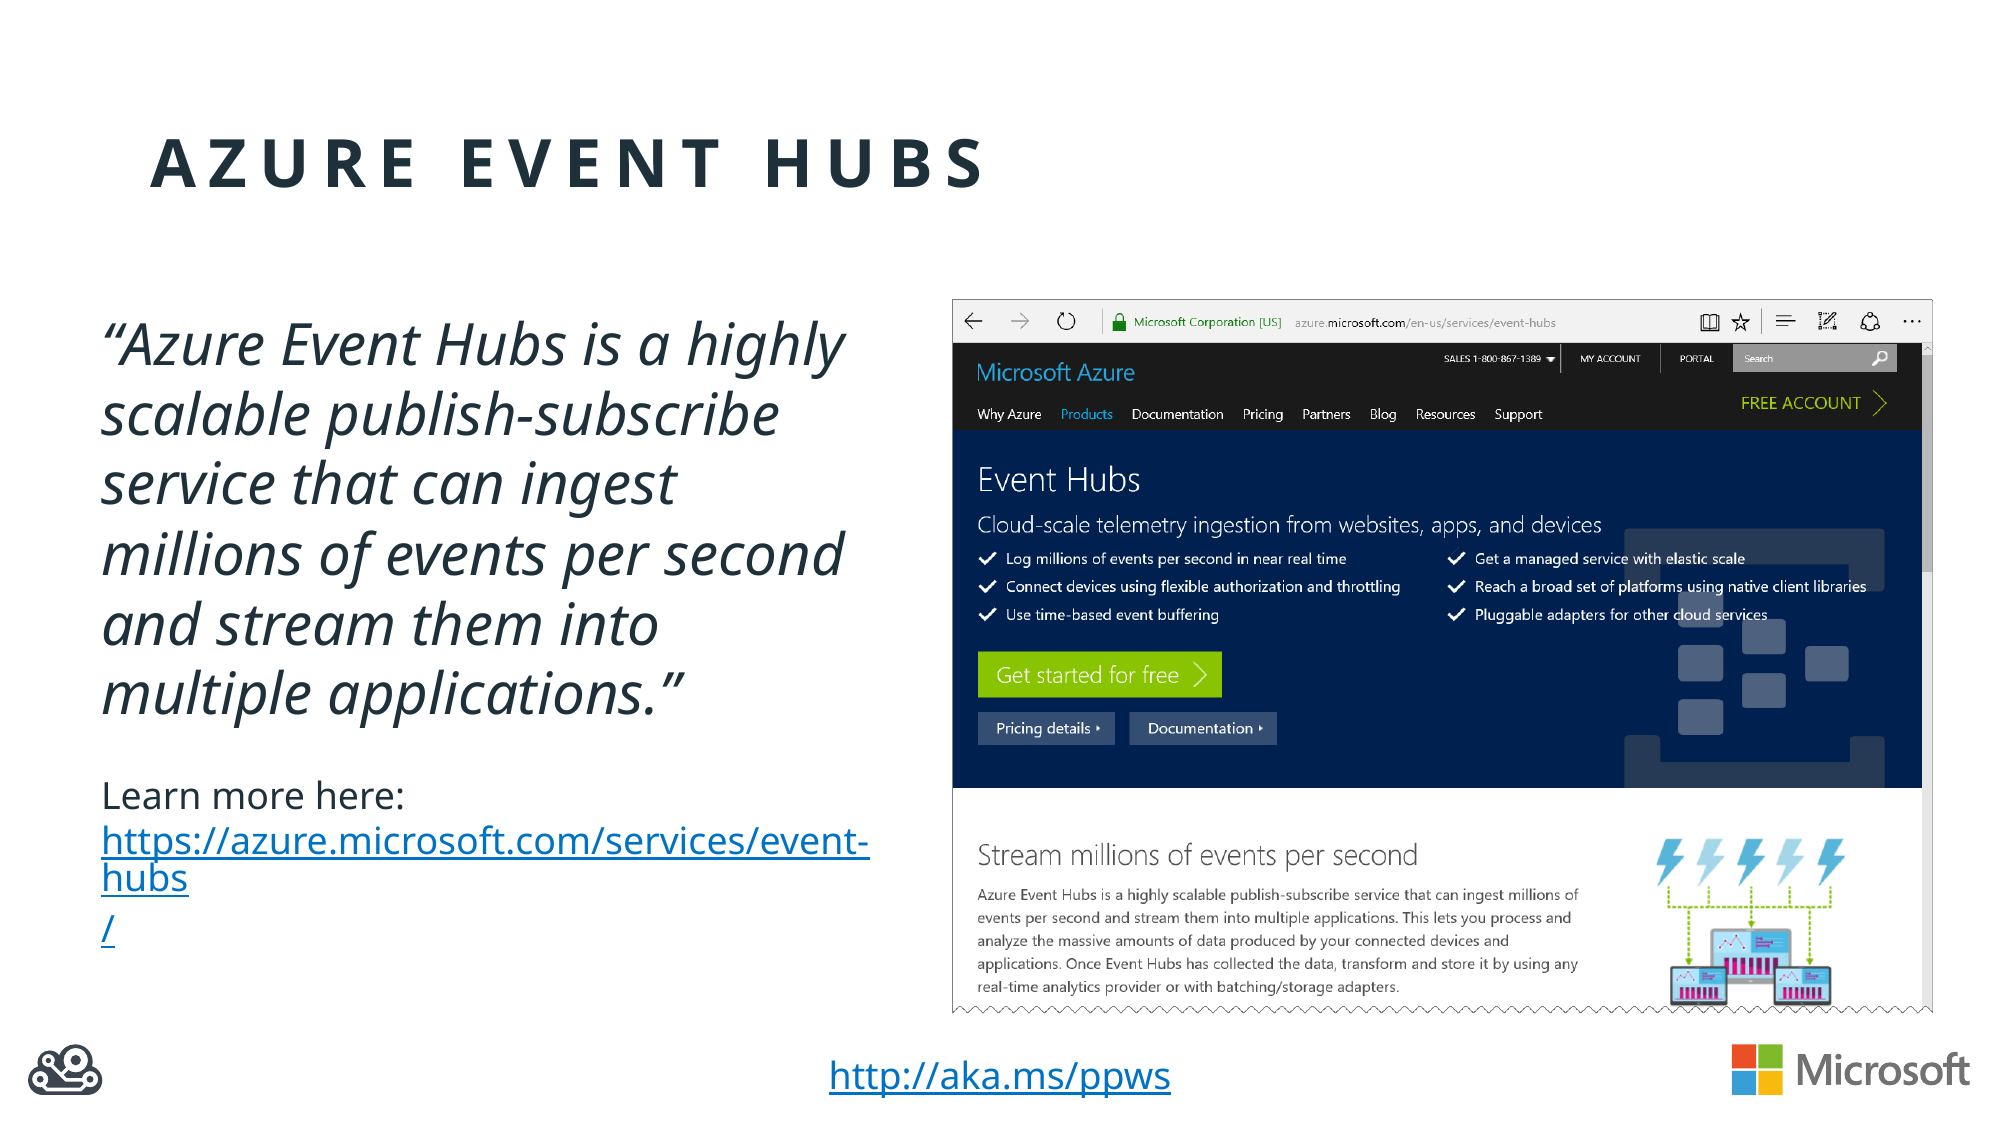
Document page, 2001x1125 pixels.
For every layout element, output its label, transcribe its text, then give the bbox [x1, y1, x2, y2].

title Azure event hubs [135, 57, 1860, 275]
text_box “Azure Event Hubs is a highly scalable publish-subscribe service that can ingest millions of events per second and stream them into multiple applications.” Learn more here: https://azure.microsoft.com/services/event-hubs/ [86, 299, 893, 972]
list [952, 299, 1934, 1014]
